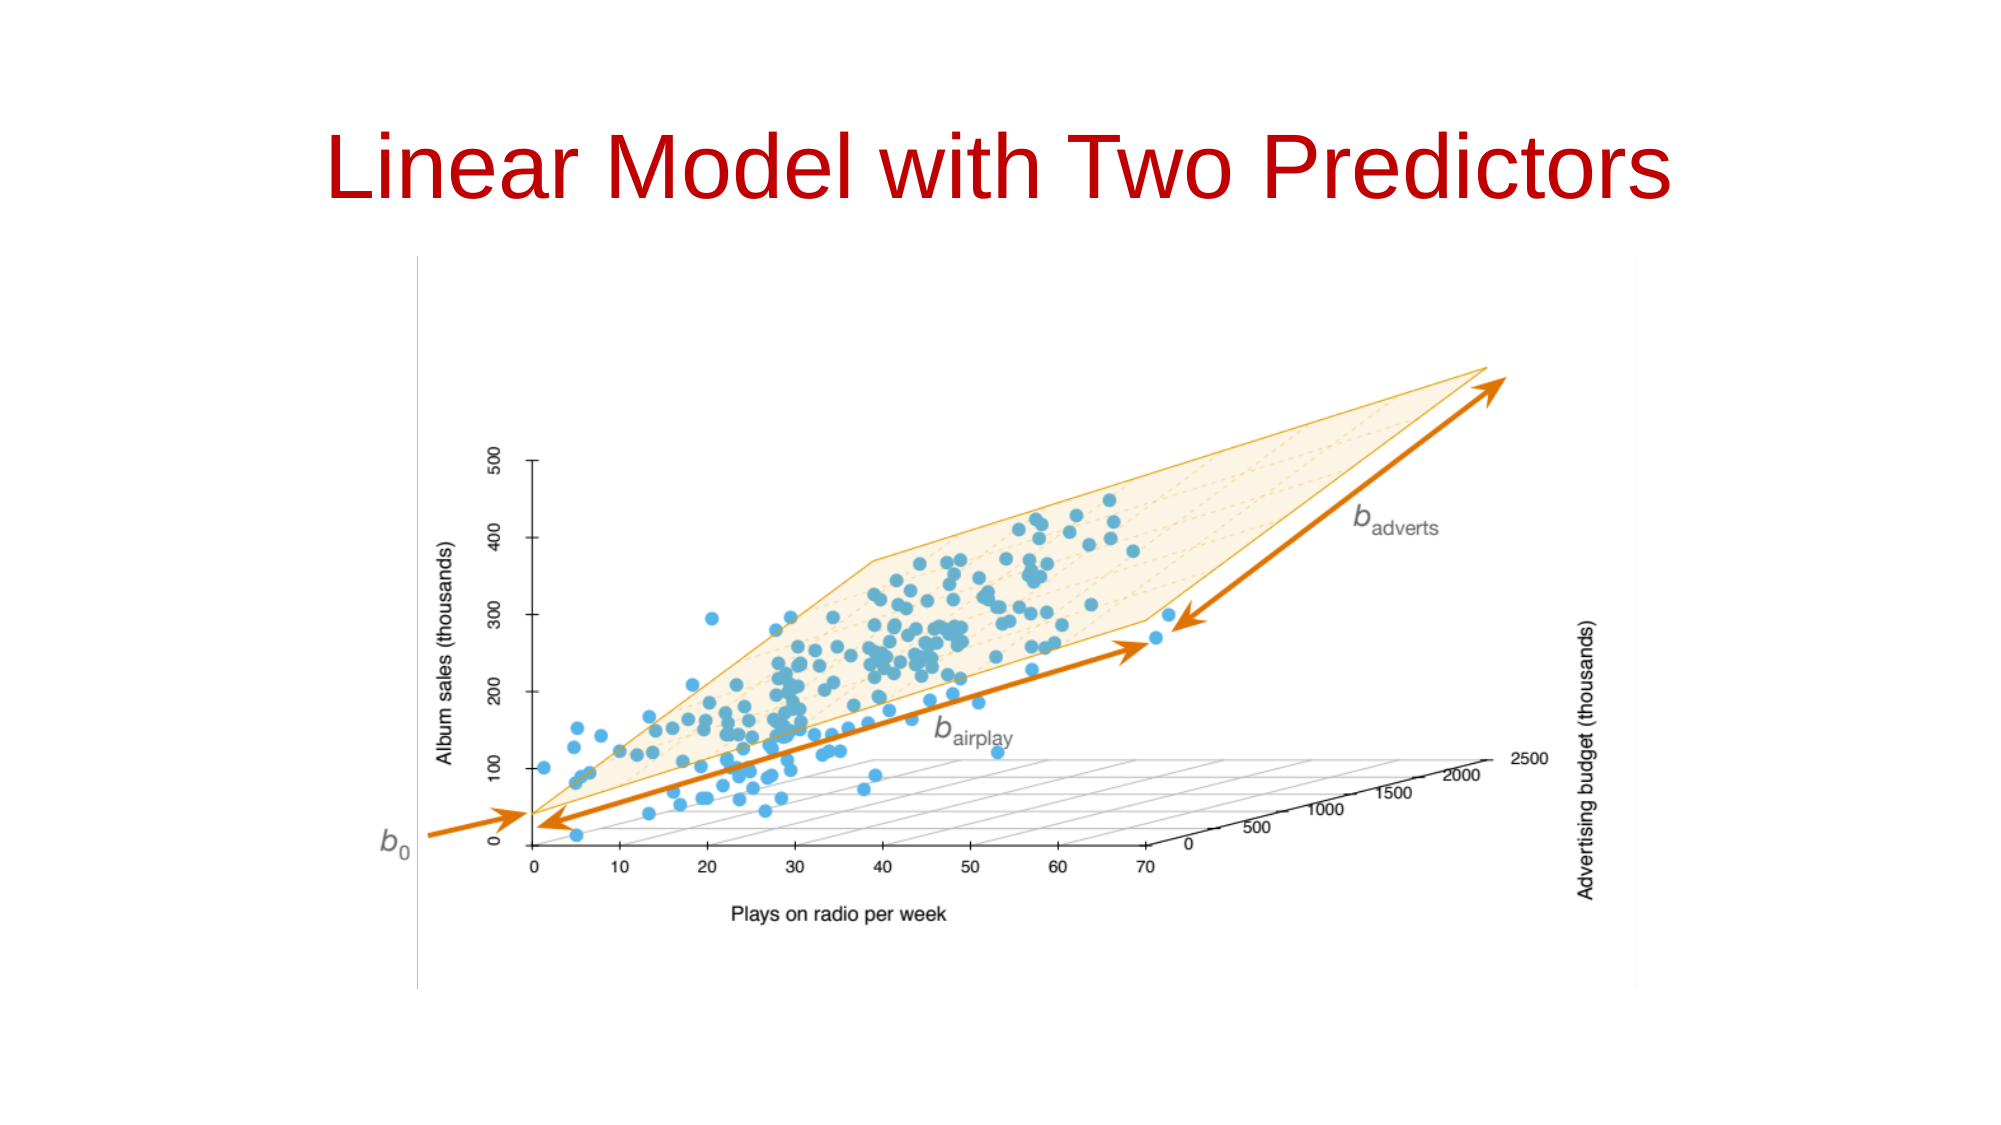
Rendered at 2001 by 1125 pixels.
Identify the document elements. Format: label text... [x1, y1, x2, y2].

title Linear Model with Two Predictors [137, 59, 1863, 278]
picture [363, 256, 1637, 989]
